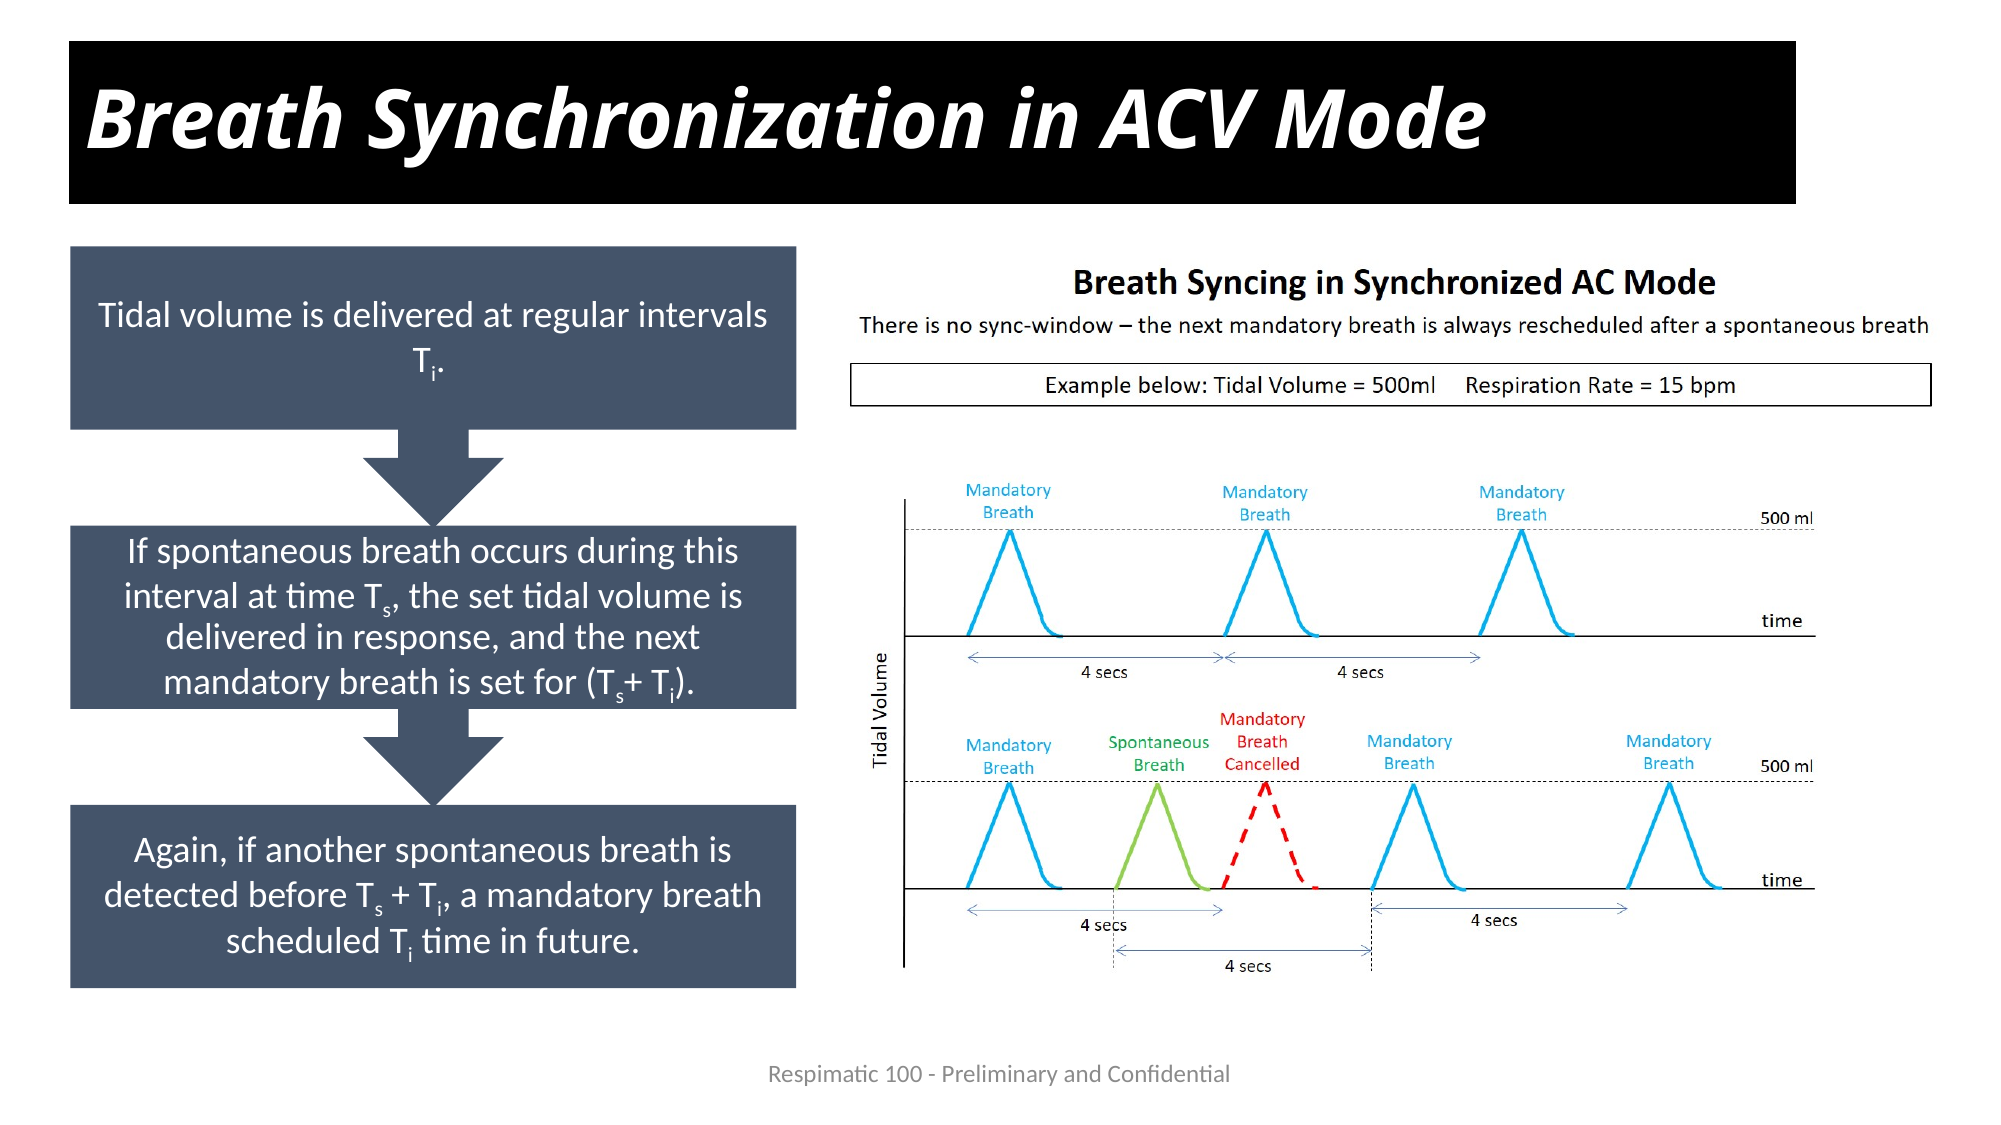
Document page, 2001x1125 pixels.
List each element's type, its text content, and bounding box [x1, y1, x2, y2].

picture [842, 246, 1946, 989]
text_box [70, 246, 797, 989]
title Breath Synchronization in ACV Mode [69, 41, 1796, 204]
footer Respimatic 100 - Preliminary and Confidential [662, 1042, 1338, 1103]
